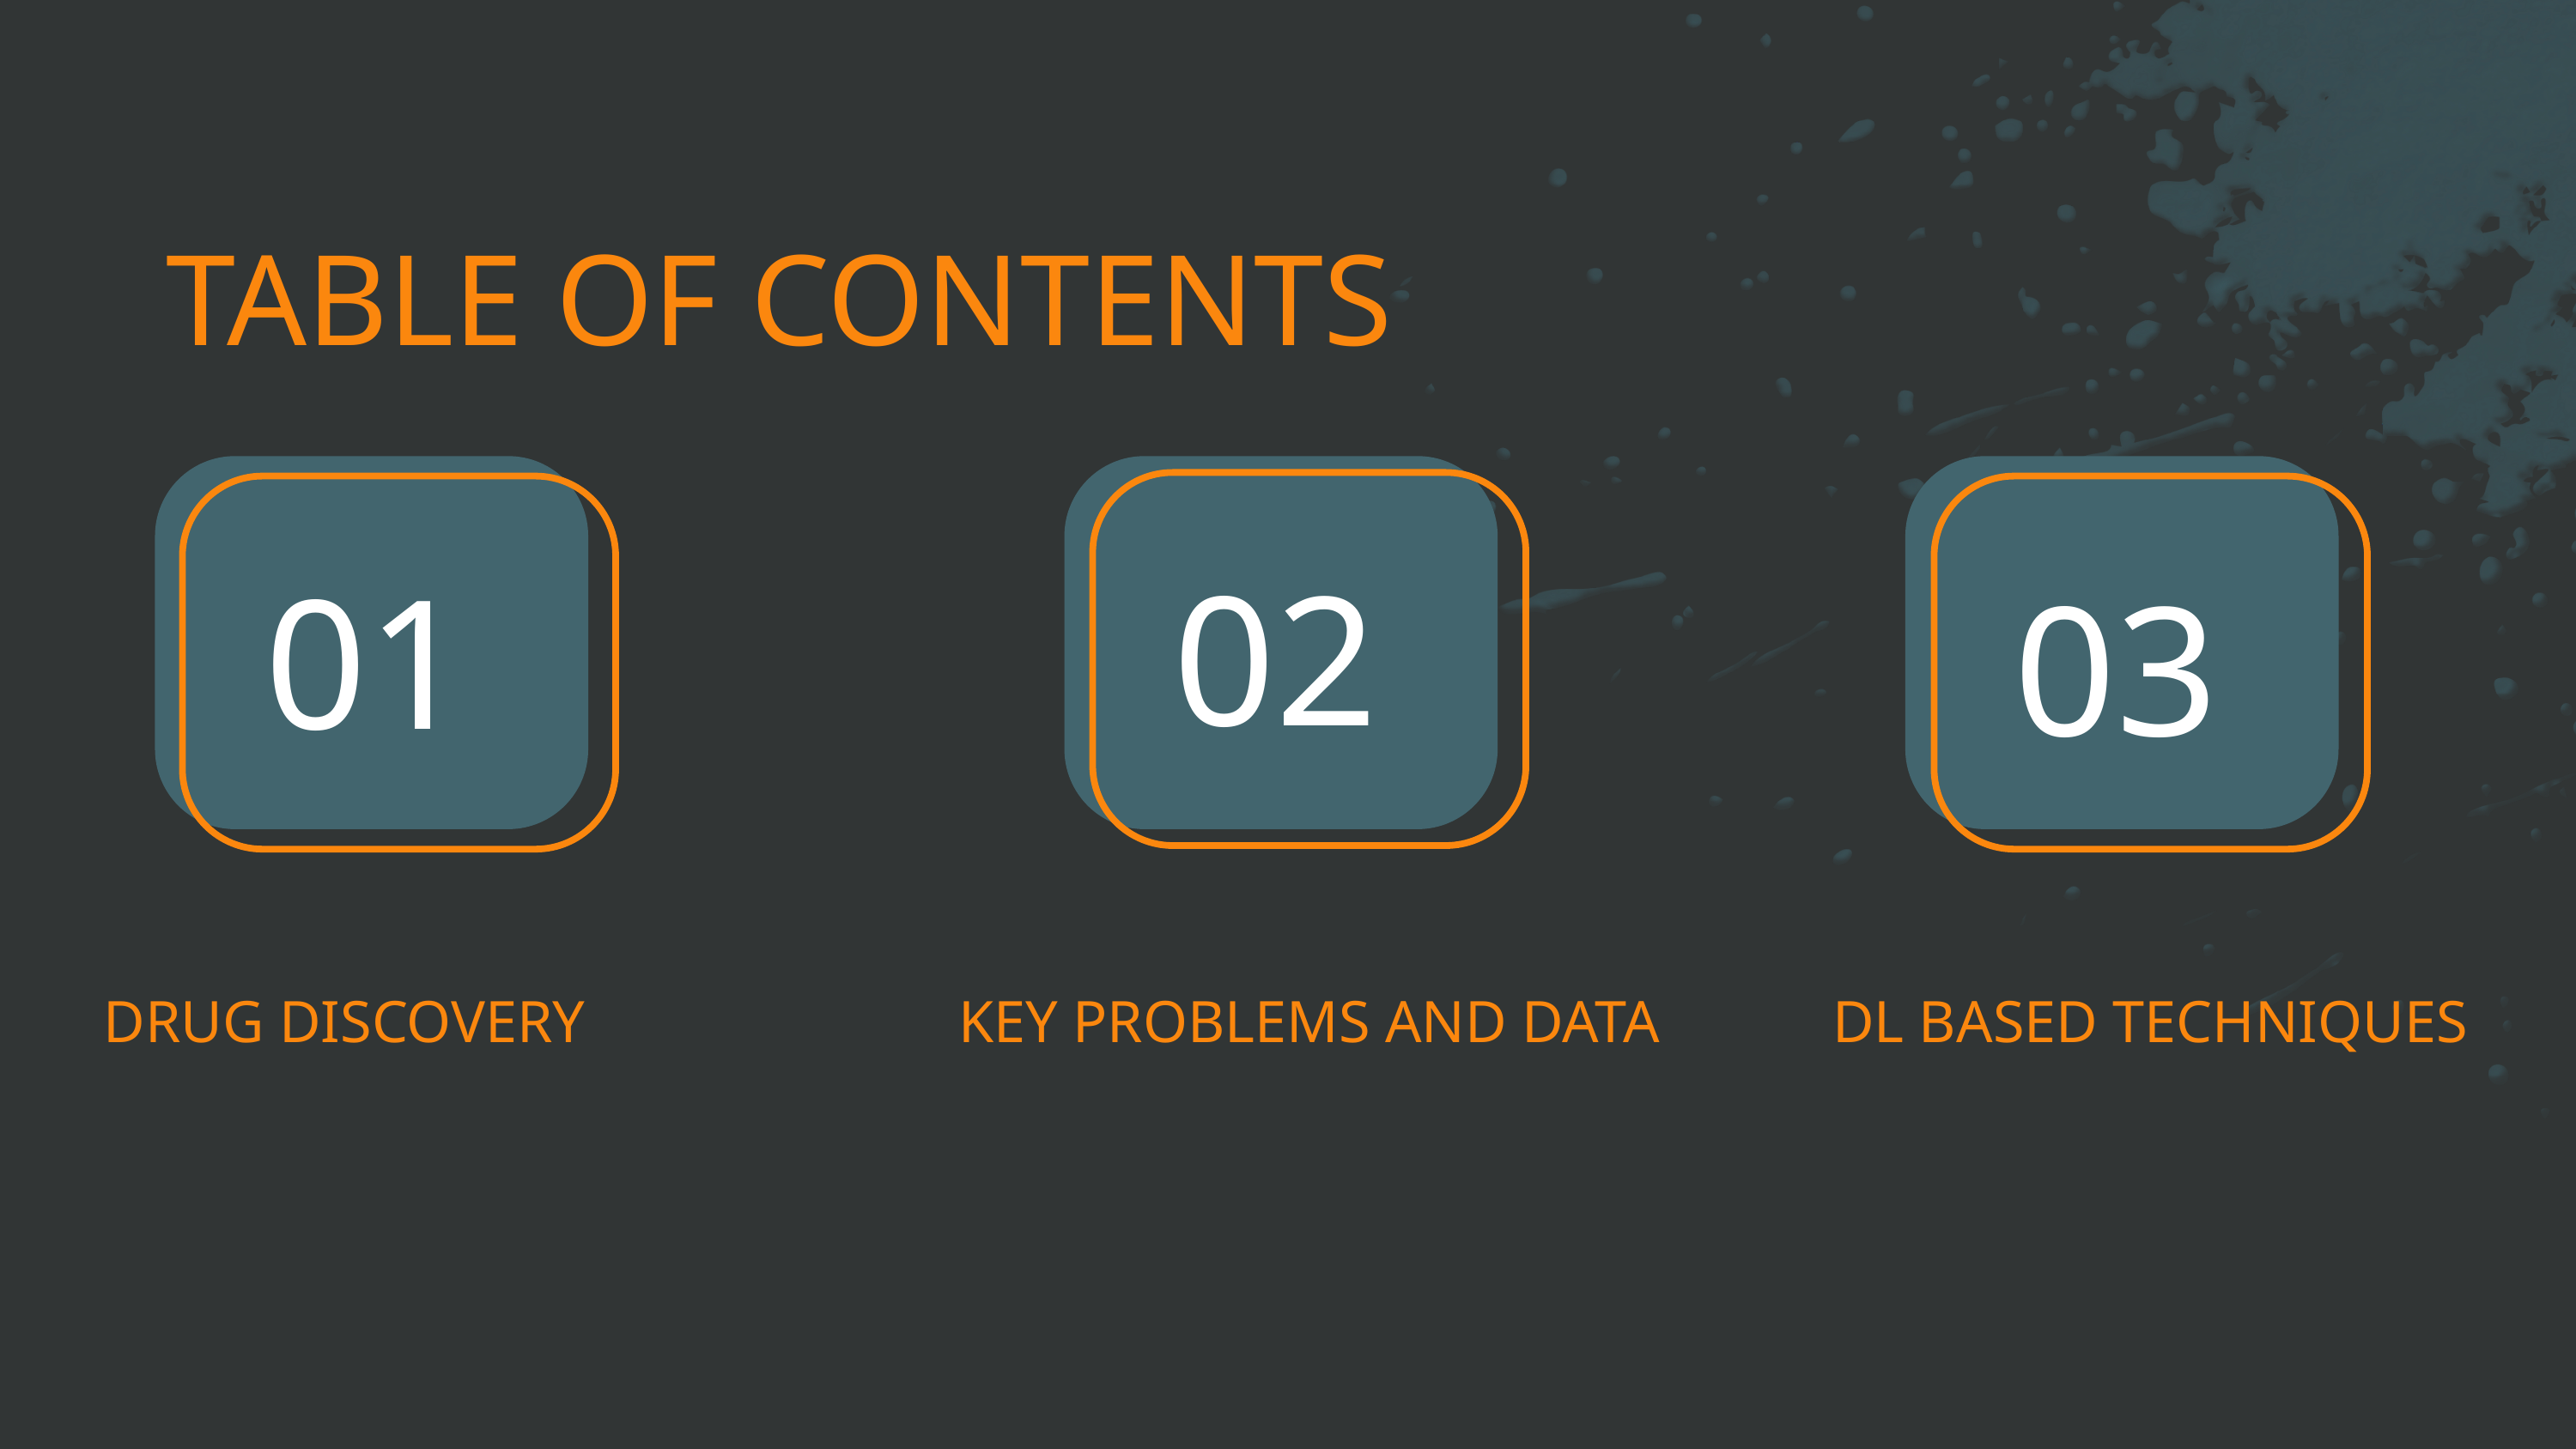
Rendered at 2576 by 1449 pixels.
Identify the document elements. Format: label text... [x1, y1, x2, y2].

text_box KEY PROBLEMS AND DATA [950, 972, 1383, 1055]
text_box TABLE OF CONTENTS [166, 221, 1383, 372]
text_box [1934, 452, 2368, 850]
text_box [155, 432, 589, 830]
text_box DRUG DISCOVERY [103, 972, 695, 1055]
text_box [1064, 432, 1498, 830]
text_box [182, 452, 617, 850]
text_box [1092, 448, 1527, 846]
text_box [1905, 432, 2339, 830]
picture [1388, 0, 2576, 1119]
